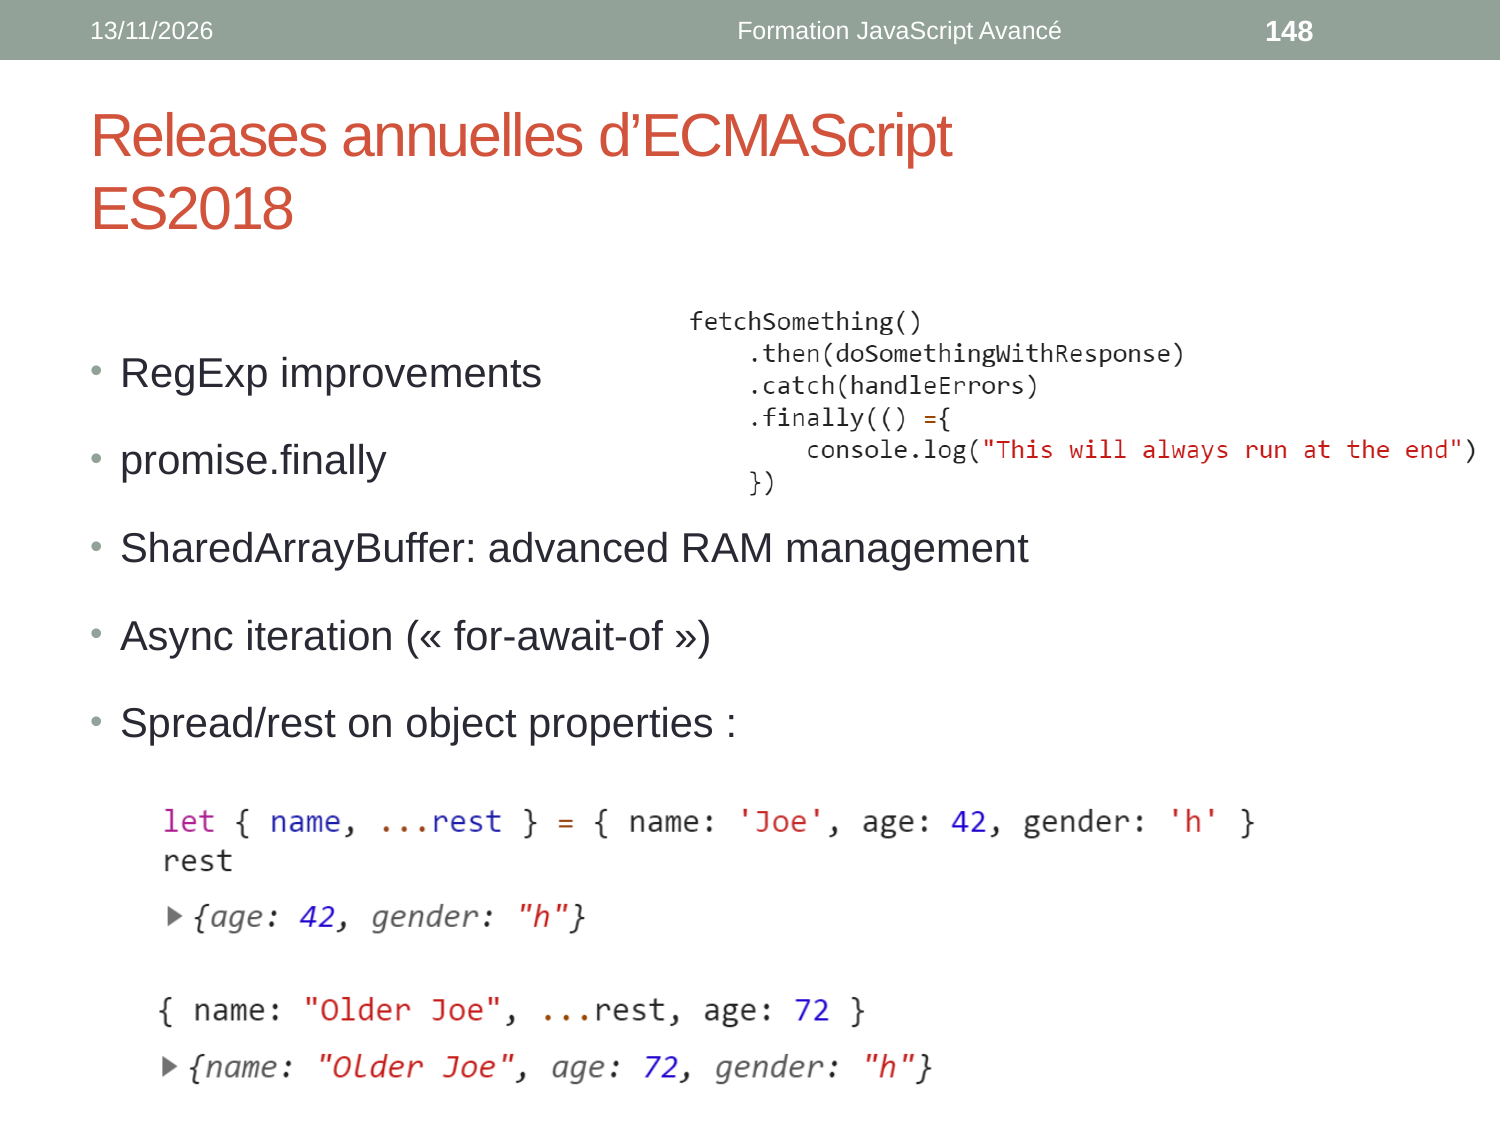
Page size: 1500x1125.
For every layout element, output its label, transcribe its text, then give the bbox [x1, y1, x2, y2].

picture [685, 302, 1483, 504]
footer Formation JavaScript Avancé [562, 3, 1238, 57]
picture [147, 987, 940, 1092]
slide_number 148 [1250, 3, 1425, 57]
list RegExp improvements promise.finally SharedArrayBuffer: advanced RAM management Async iteration (« for-await-of ») Spread/rest on object properties : [75, 338, 1425, 1063]
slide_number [75, 3, 550, 57]
title Releases annuelles d’ECMAScript ES2018 [75, 87, 1425, 250]
picture [159, 798, 1259, 941]
